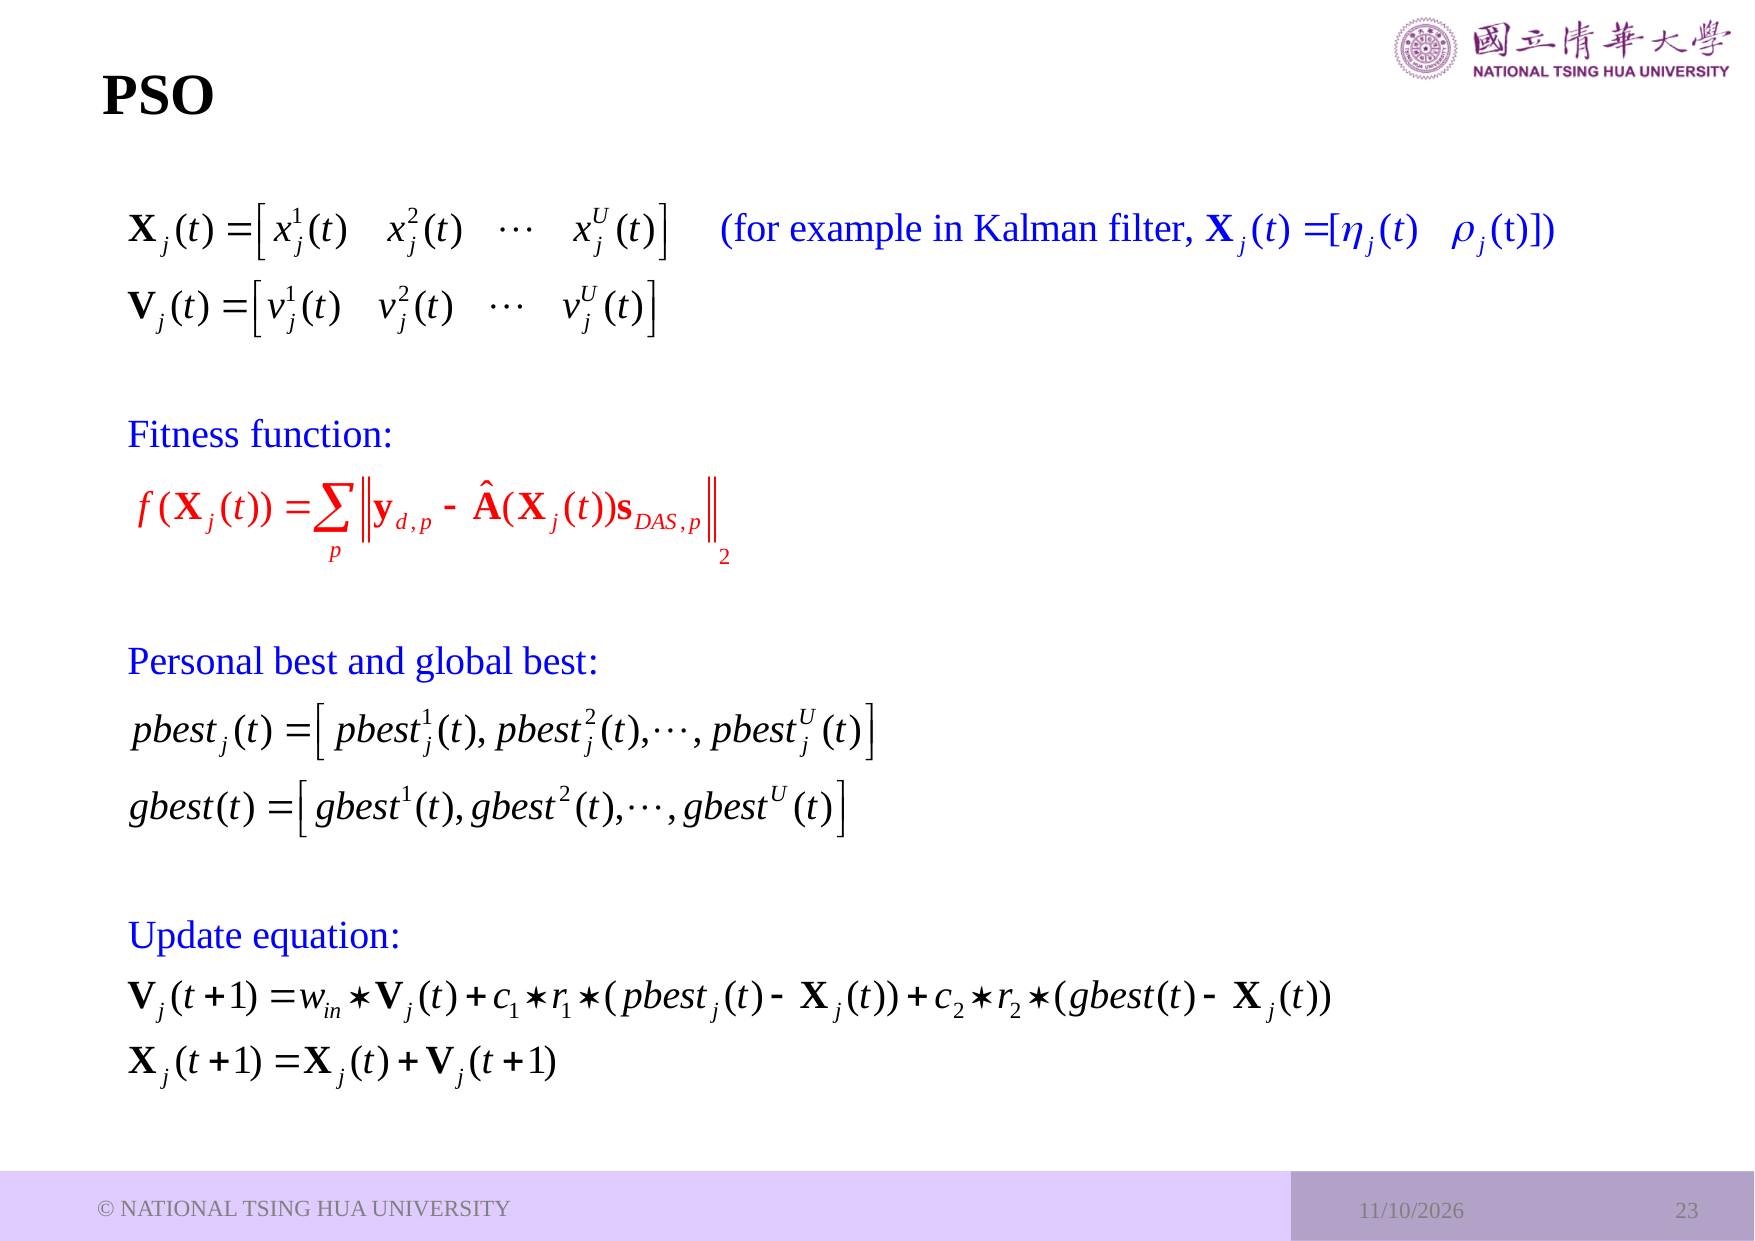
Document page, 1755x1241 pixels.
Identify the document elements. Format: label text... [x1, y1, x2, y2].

picture [1388, 2, 1755, 95]
title PSO [87, 35, 1257, 140]
picture [0, 1171, 1291, 1241]
footer © NATIONAL TSING HUA UNIVERSITY [82, 1177, 562, 1236]
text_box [121, 195, 1564, 1097]
slide_number 23 [1577, 1180, 1714, 1239]
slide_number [1343, 1180, 1551, 1239]
